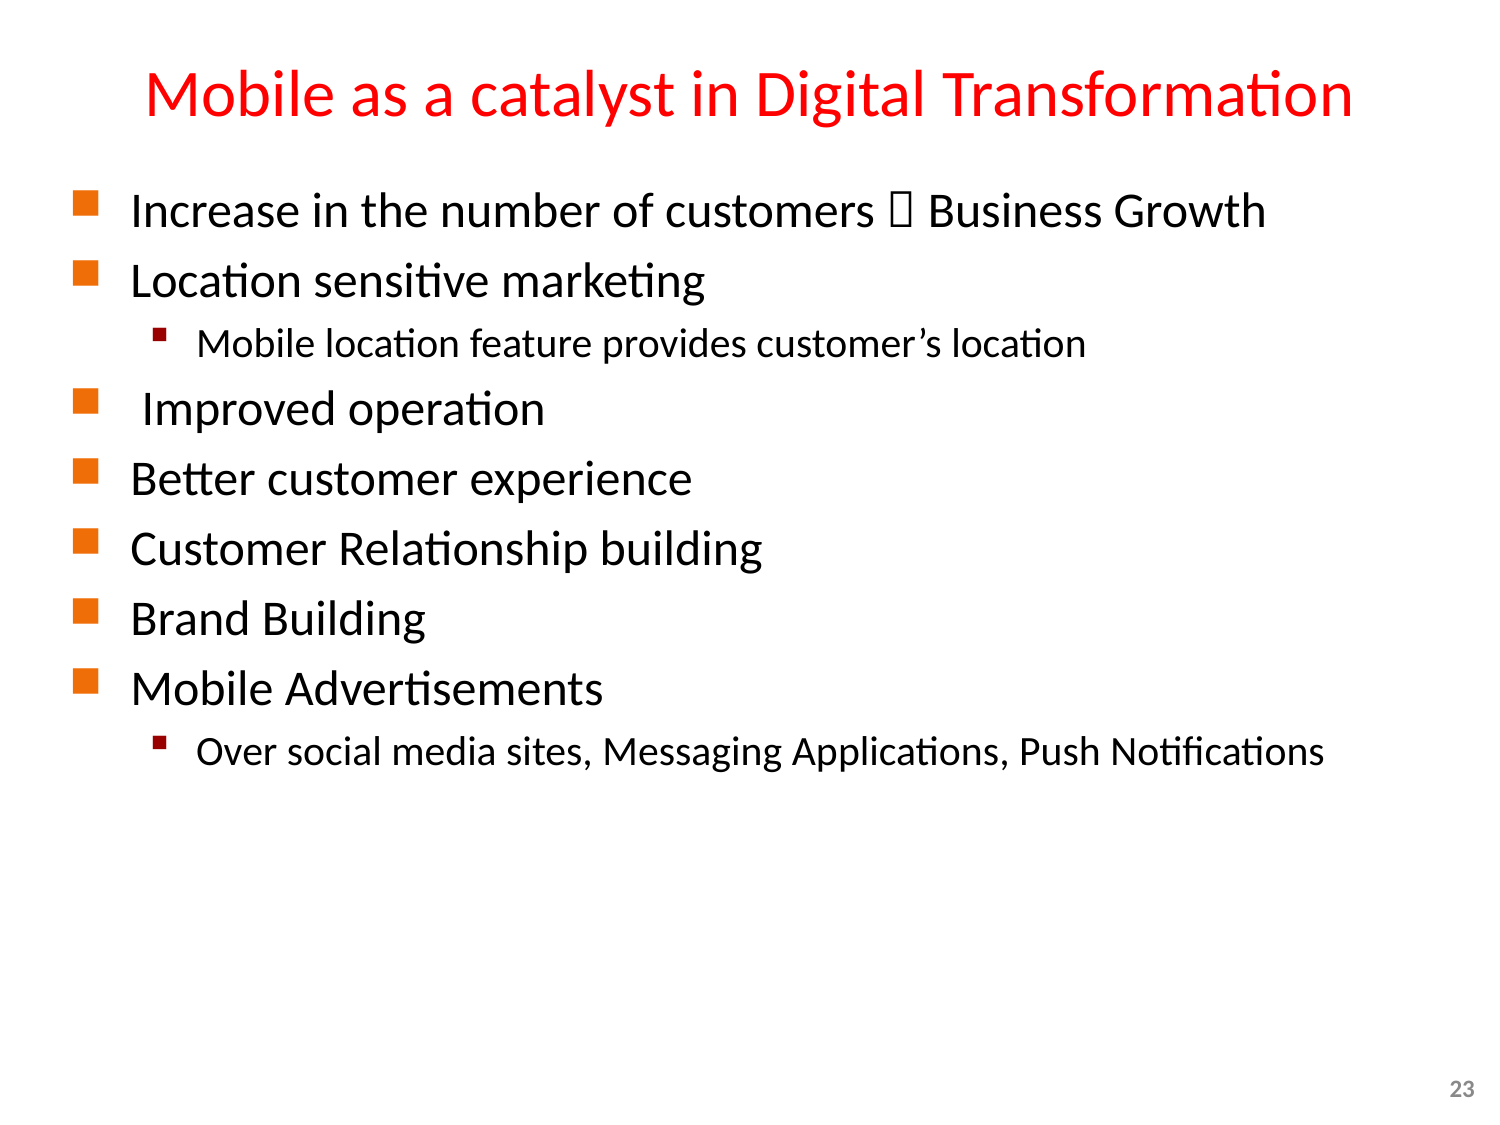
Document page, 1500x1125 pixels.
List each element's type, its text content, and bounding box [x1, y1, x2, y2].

title Mobile as a catalyst in Digital Transformation [59, 31, 1441, 149]
list Increase in the number of customers  Business Growth Location sensitive marketing Mobile location feature provides customer’s location Improved operation Better customer experience Customer Relationship building Brand Building Mobile Advertisements Over social media sites, Messaging Applications, Push Notifications [59, 169, 1435, 1044]
